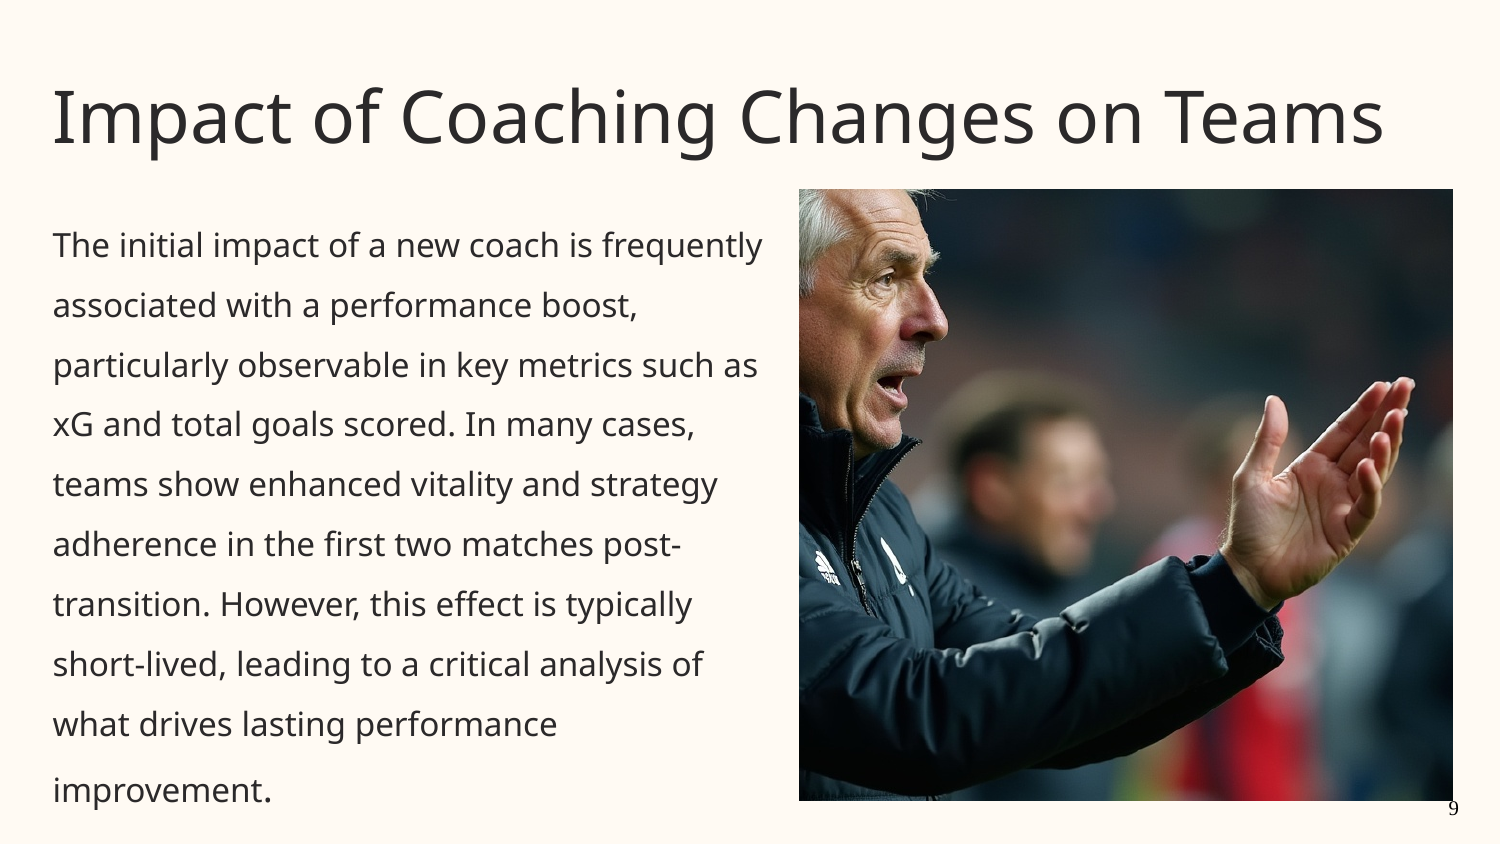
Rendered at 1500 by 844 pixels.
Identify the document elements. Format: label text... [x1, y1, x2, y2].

subtitle The initial impact of a new coach is frequently associated with a performance boost, particularly observable in key metrics such as xG and total goals scored. In many cases, teams show enhanced vitality and strategy adherence in the first two matches post-transition. However, this effect is typically short-lived, leading to a critical analysis of what drives lasting performance improvement. [37, 189, 782, 800]
picture [798, 188, 1454, 801]
title Impact of Coaching Changes on Teams [37, 28, 1453, 174]
